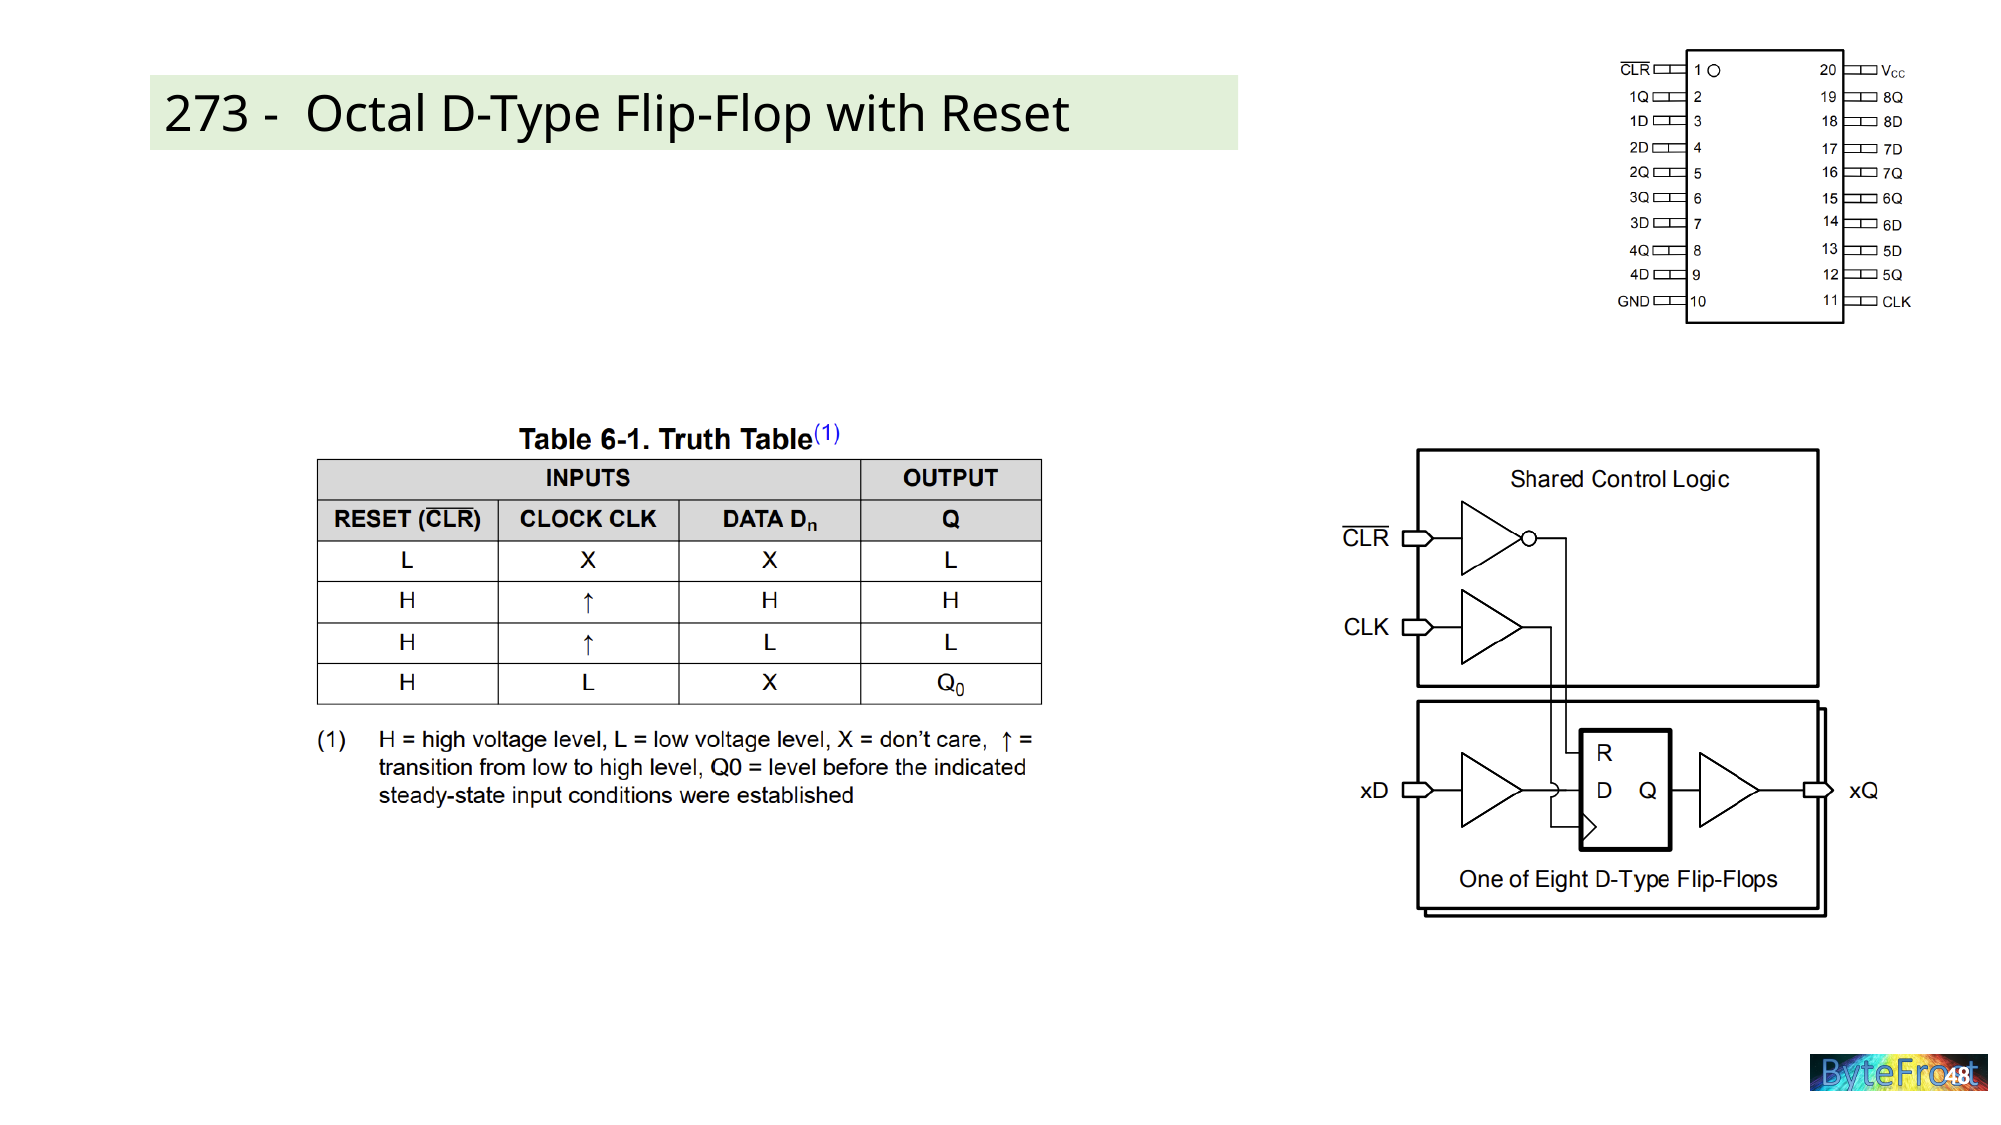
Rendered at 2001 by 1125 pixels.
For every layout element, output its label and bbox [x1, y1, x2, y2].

picture [1583, 45, 1969, 340]
title [150, 75, 1239, 150]
picture [1320, 413, 1946, 946]
picture [1810, 1054, 1988, 1091]
picture [292, 413, 1132, 828]
